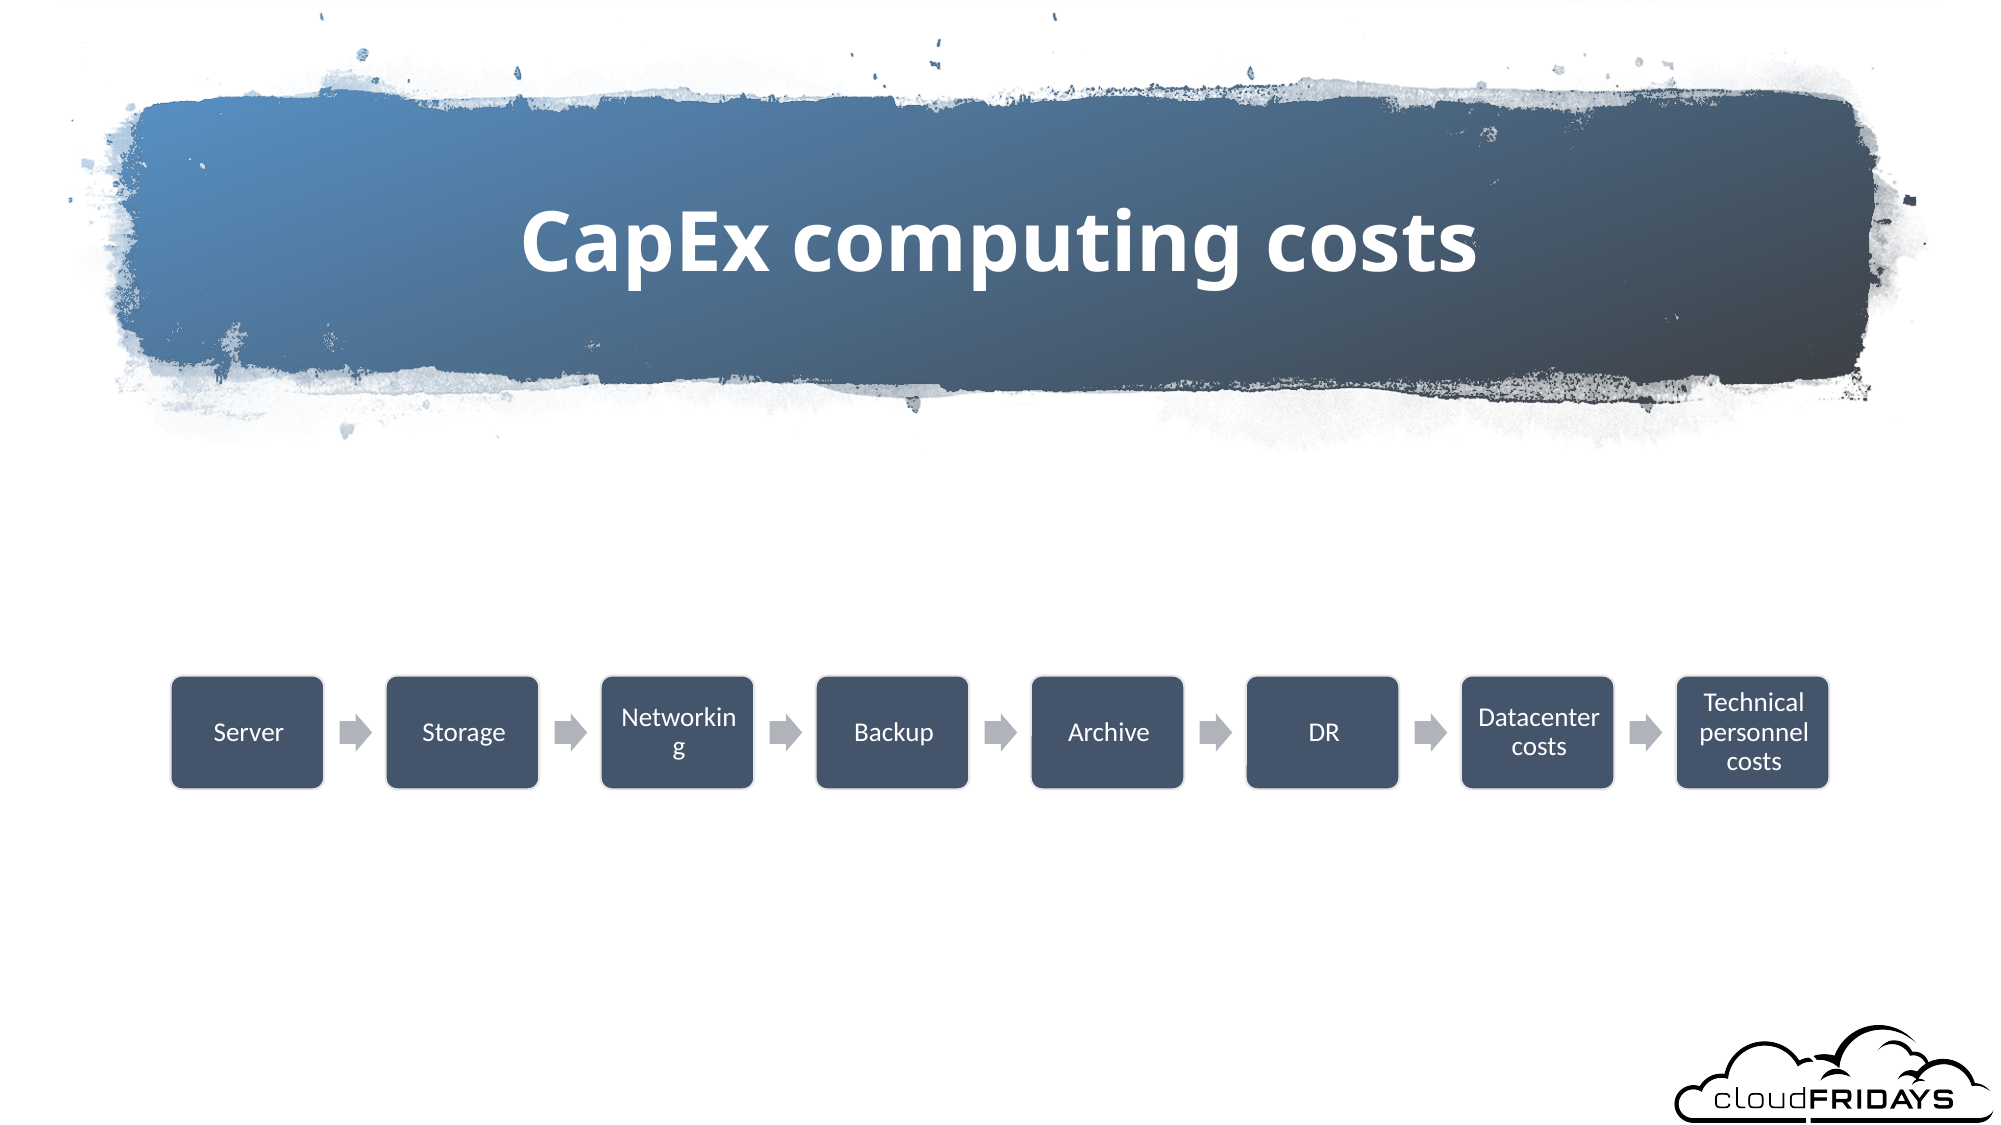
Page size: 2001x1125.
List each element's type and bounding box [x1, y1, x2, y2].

list [169, 475, 1830, 990]
picture [0, 0, 2001, 1125]
